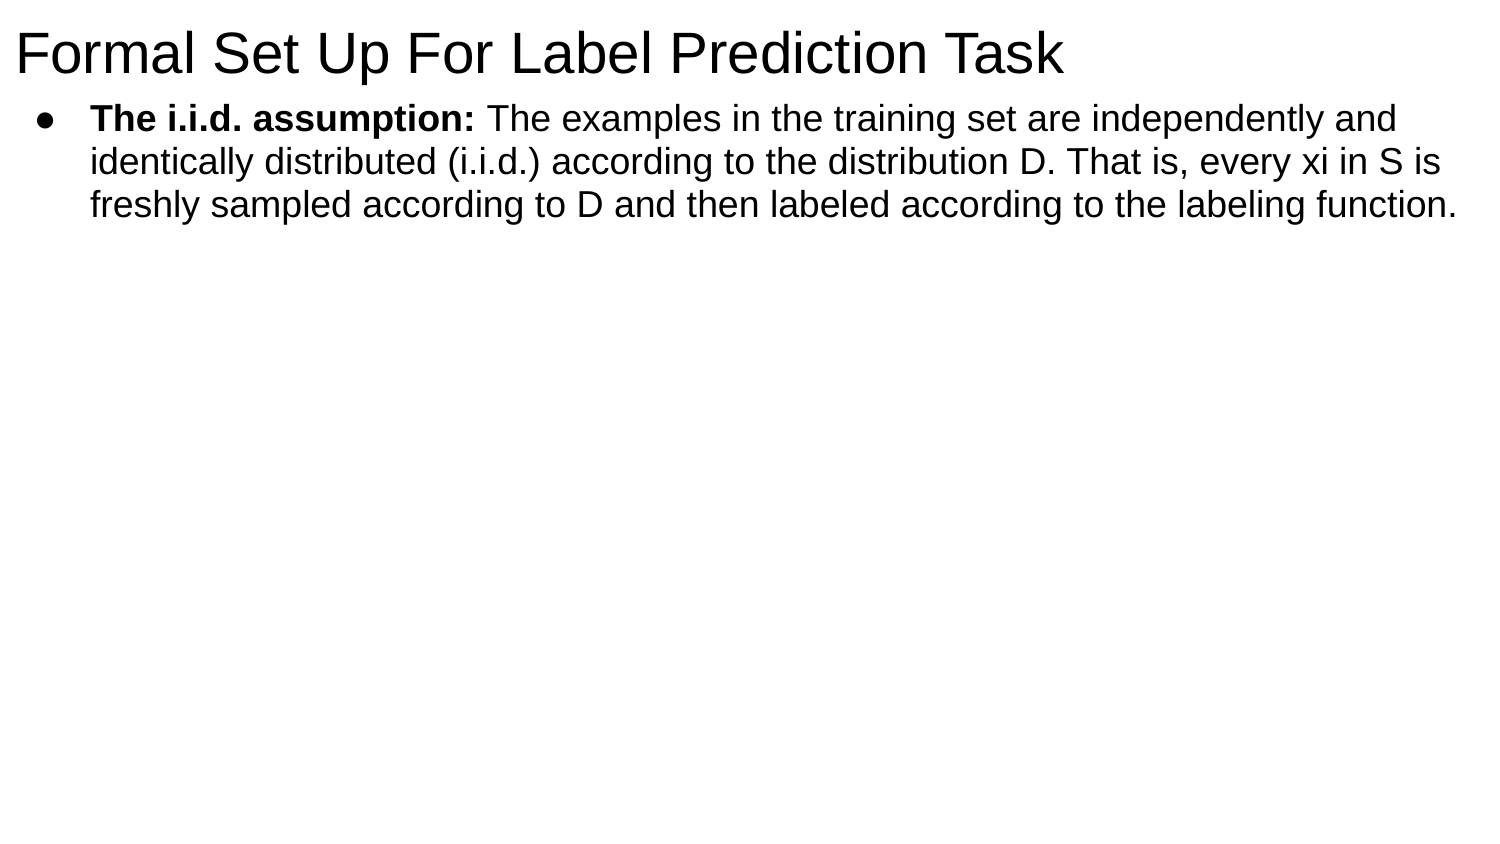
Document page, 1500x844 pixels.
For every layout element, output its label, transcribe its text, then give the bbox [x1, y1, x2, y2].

list The i.i.d. assumption: The examples in the training set are independently and identically distributed (i.i.d.) according to the distribution D. That is, every xi in S is freshly sampled according to D and then labeled according to the labeling function. [0, 82, 1494, 786]
title Formal Set Up For Label Prediction Task [0, 0, 1398, 82]
